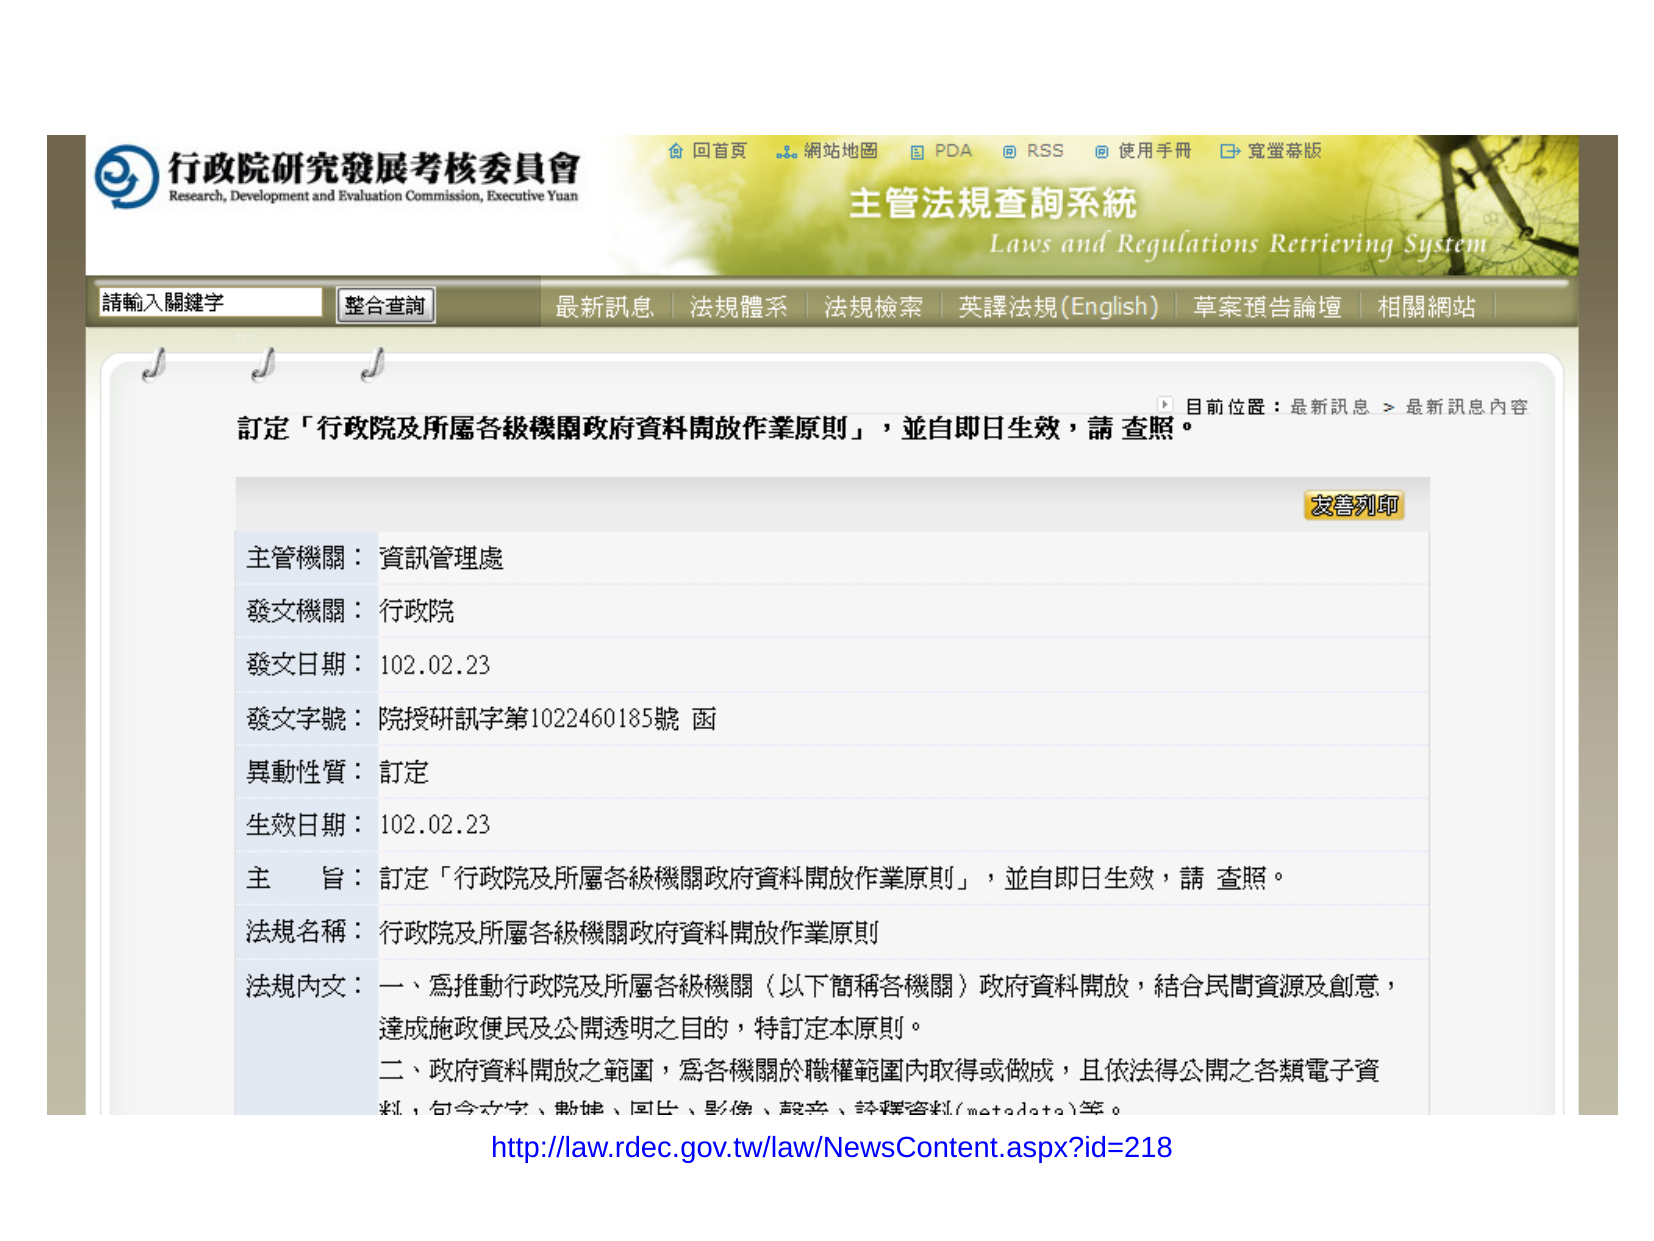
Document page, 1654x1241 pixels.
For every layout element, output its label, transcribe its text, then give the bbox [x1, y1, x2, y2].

picture [46, 134, 1618, 1115]
text_box http://law.rdec.gov.tw/law/NewsContent.aspx?id=218 [315, 1121, 1349, 1181]
